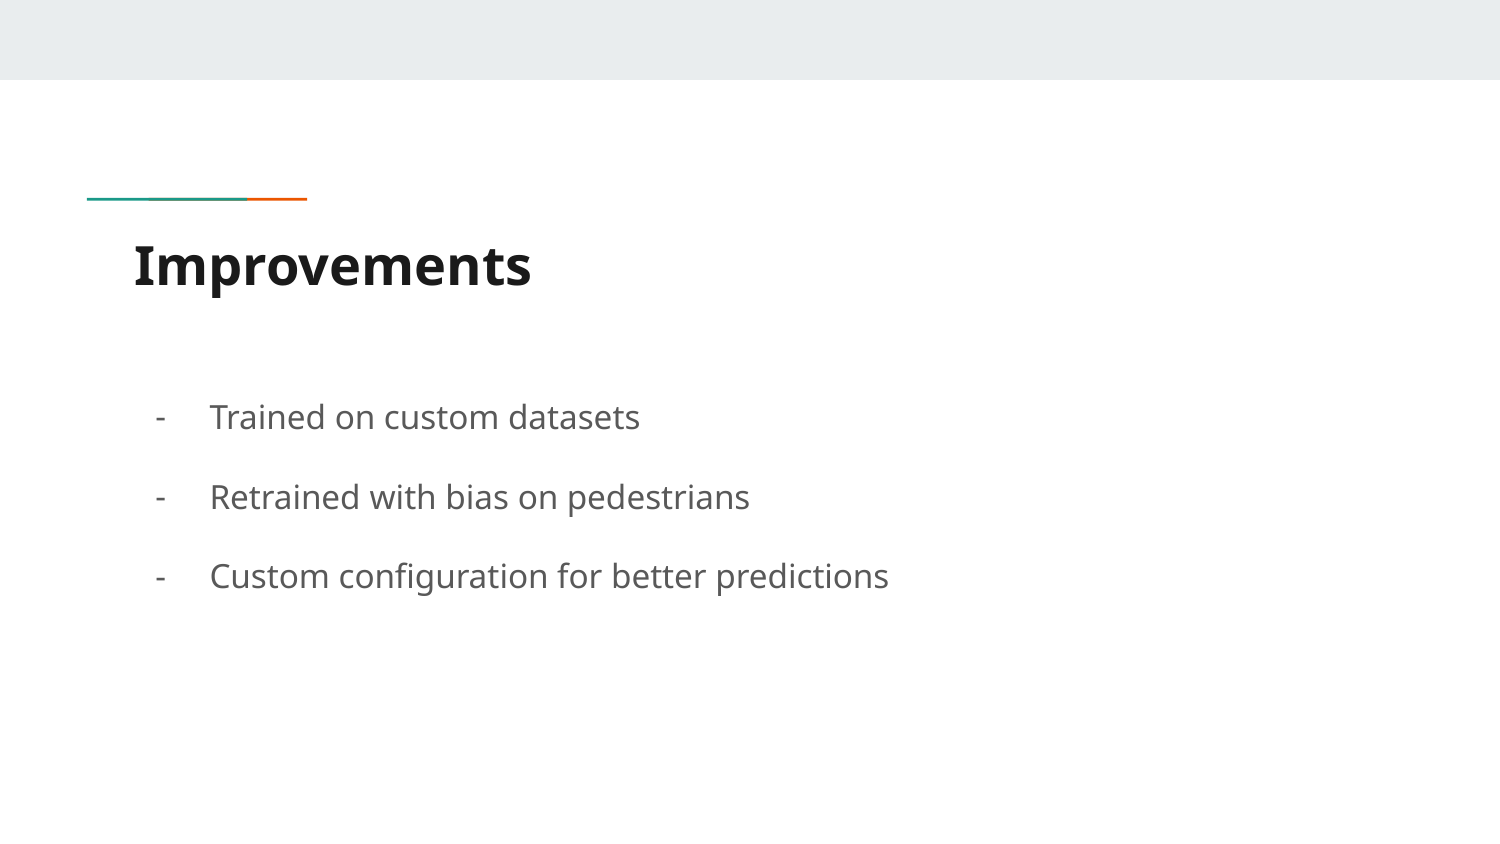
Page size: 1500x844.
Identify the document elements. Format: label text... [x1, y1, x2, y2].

list Trained on custom datasets Retrained with bias on pedestrians Custom configuration for better predictions [119, 341, 1381, 712]
title Improvements [119, 216, 1381, 305]
